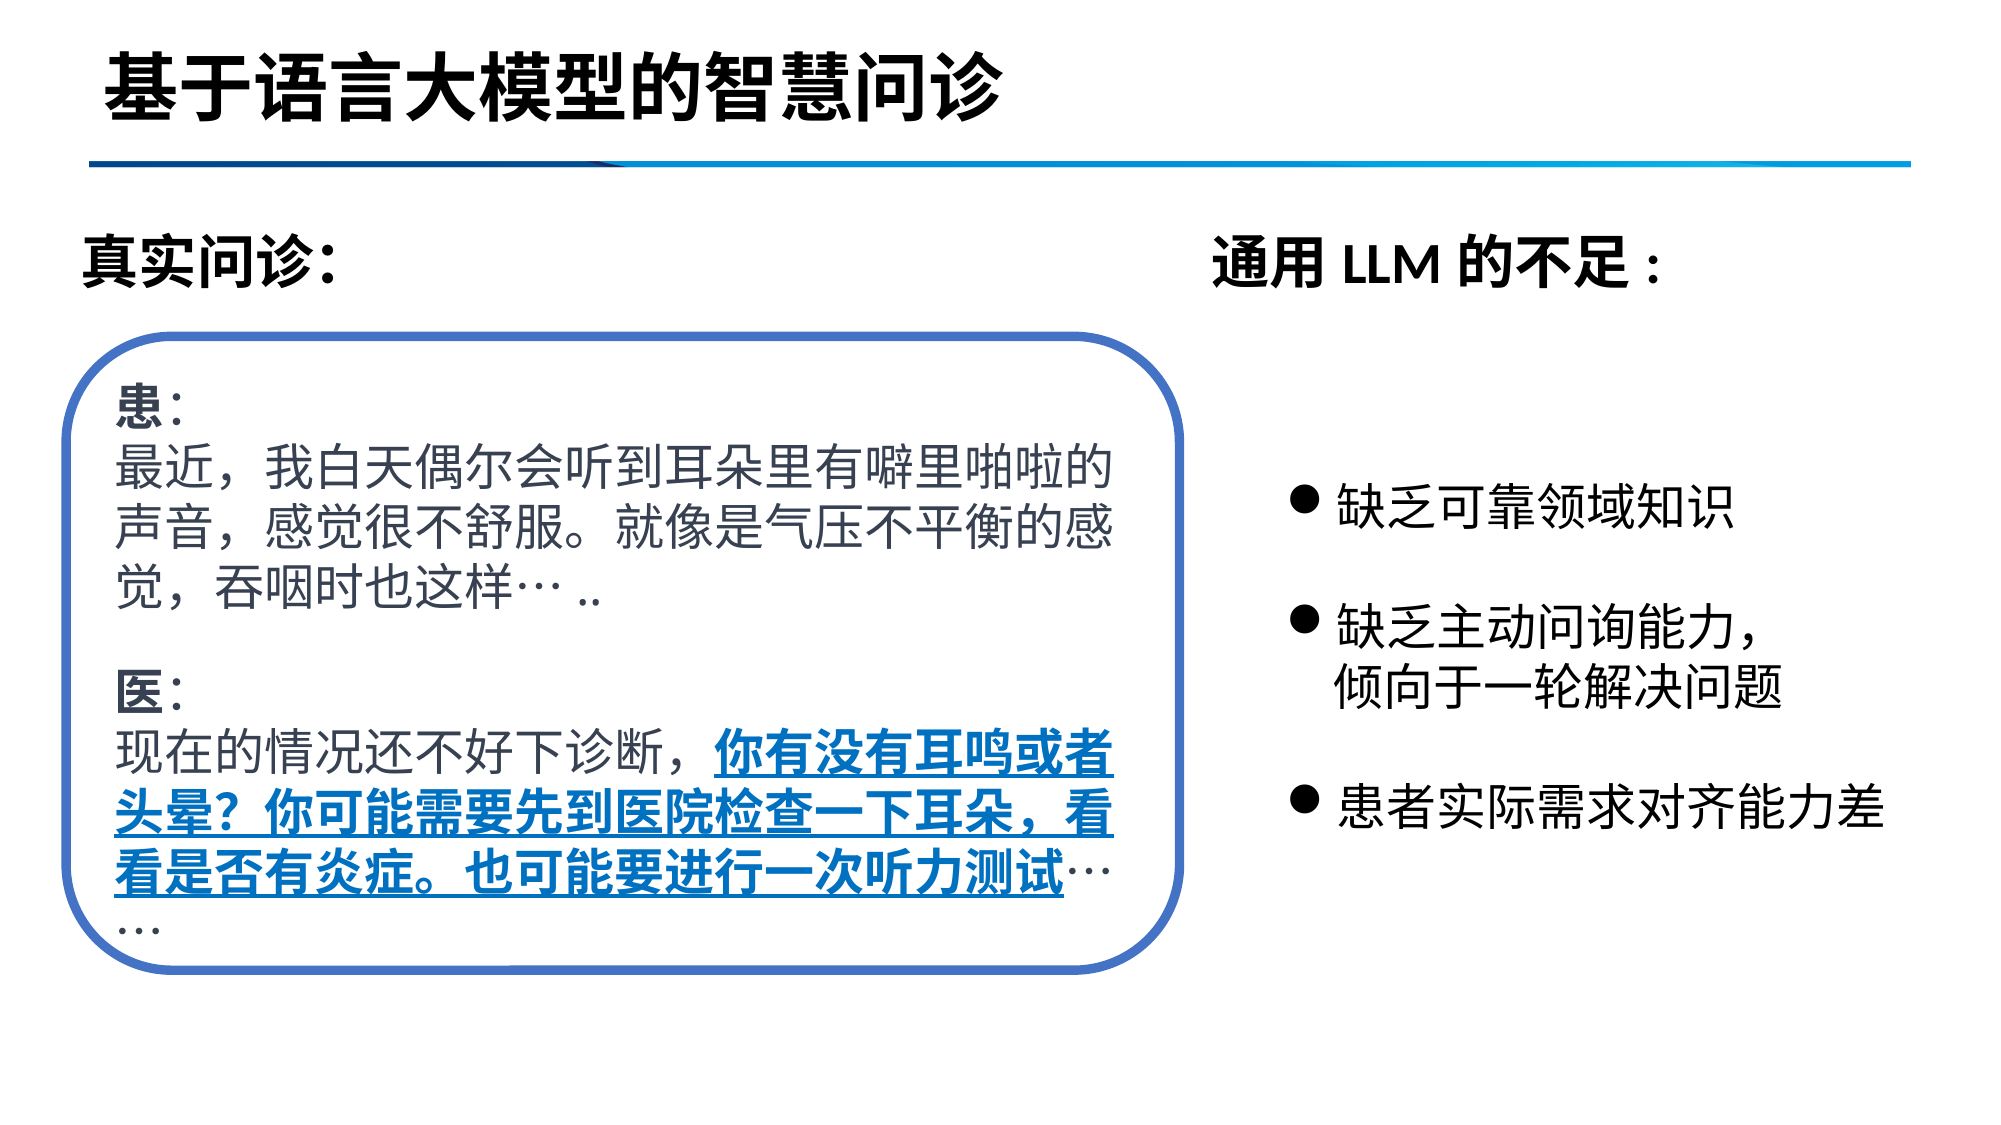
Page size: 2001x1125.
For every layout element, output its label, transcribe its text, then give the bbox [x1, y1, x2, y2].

title 基于语言大模型的智慧问诊 [89, 43, 1561, 144]
text_box 医： 现在的情况还不好下诊断，你有没有耳鸣或者头晕？你可能需要先到医院检查一下耳朵，看看是否有炎症。也可能要进行一次听力测试… … [99, 653, 1164, 968]
text_box 通用LLM的不足: 缺乏可靠领域知识 缺乏主动问询能力， 倾向于一轮解决问题 患者实际需求对齐能力差 [1196, 217, 1971, 903]
text_box [145, 968, 1100, 972]
text_box 患： 最近，我白天偶尔会听到耳朵里有噼里啪啦的声音，感觉很不舒服。就像是气压不平衡的感觉，吞咽时也这样….. [99, 368, 1164, 623]
picture [89, 150, 1911, 175]
text_box 真实问诊： [66, 217, 453, 303]
text_box [65, 335, 1181, 943]
